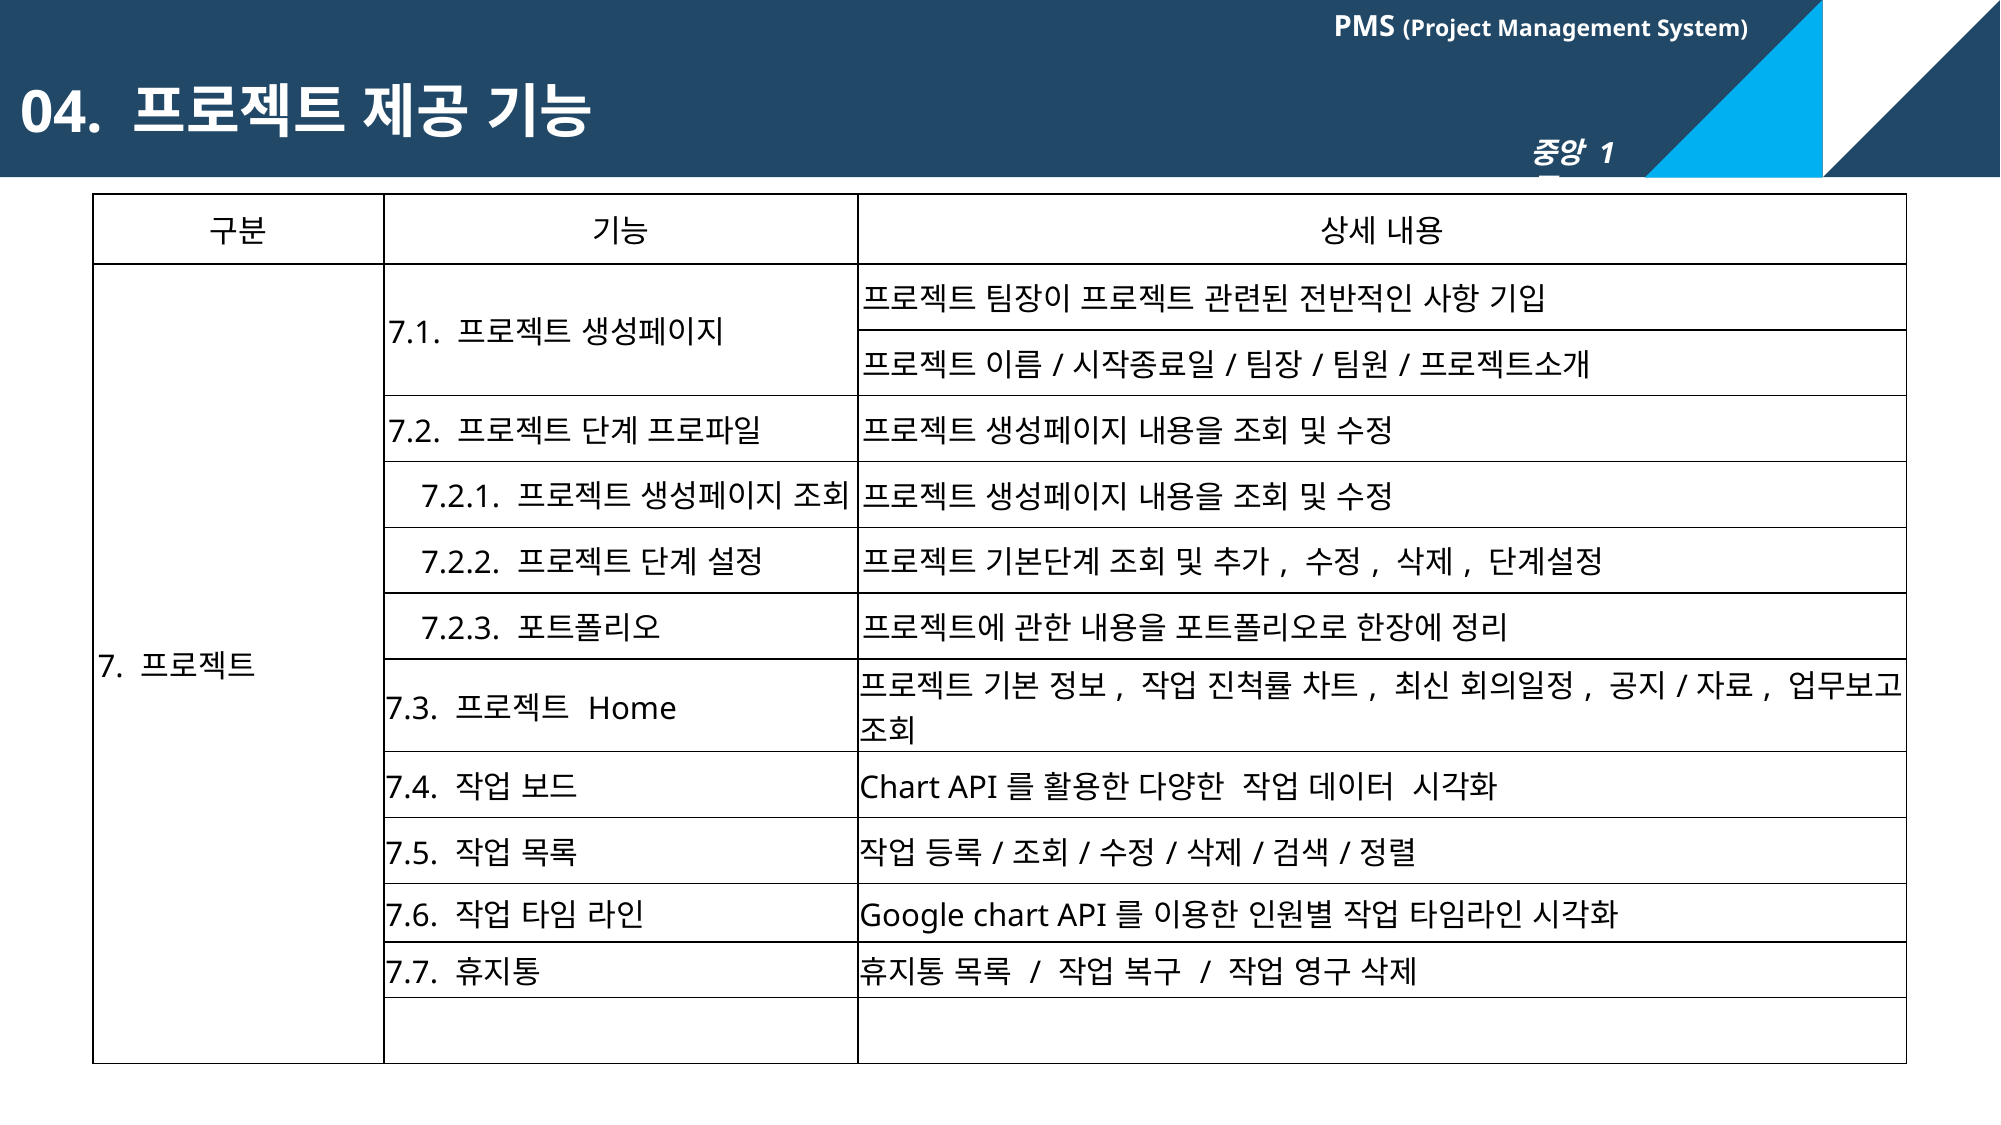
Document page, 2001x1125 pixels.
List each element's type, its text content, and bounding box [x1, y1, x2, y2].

table_cell 7. 프로젝트 [94, 265, 383, 1063]
table_header 구분 [94, 195, 383, 263]
table_cell 프로젝트 기본단계 조회 및 추가, 수정, 삭제, 단계설정 [859, 528, 1906, 592]
table_cell [385, 998, 857, 1063]
table_header 상세 내용 [859, 195, 1906, 263]
table_cell 7.1. 프로젝트 생성페이지 [385, 265, 857, 395]
table_cell 7.2. 프로젝트 단계 프로파일 [385, 396, 857, 461]
table_cell 7.5. 작업 목록 [385, 818, 857, 883]
table_cell 7.2.3. 포트폴리오 [385, 594, 857, 658]
table_cell 휴지통 목록 / 작업 복구 / 작업 영구 삭제 [859, 943, 1906, 997]
table_cell Chart API를 활용한 다양한 작업 데이터 시각화 [859, 752, 1906, 817]
table_cell 7.7. 휴지통 [385, 943, 857, 997]
table_cell 프로젝트 생성페이지 내용을 조회 및 수정 [859, 462, 1906, 527]
table_cell Google chart API를 이용한 인원별 작업 타임라인 시각화 [859, 884, 1906, 941]
list 04. 프로젝트 제공 기능 [5, 58, 1285, 169]
table_cell 7.2.1. 프로젝트 생성페이지 조회 [385, 462, 857, 527]
table_cell 프로젝트 기본 정보, 작업 진척률 차트, 최신 회의일정, 공지/자료, 업무보고 조회 [859, 660, 1906, 751]
table_header 기능 [385, 195, 857, 263]
table_cell 프로젝트 생성페이지 내용을 조회 및 수정 [859, 396, 1906, 461]
table_cell 7.6. 작업 타임 라인 [385, 884, 857, 941]
table_cell 7.4. 작업 보드 [385, 752, 857, 817]
table_cell 프로젝트 팀장이 프로젝트 관련된 전반적인 사항 기입 [859, 265, 1906, 329]
table_cell 프로젝트 이름/시작종료일/팀장/팀원/프로젝트소개 [859, 331, 1906, 395]
table_cell 작업 등록/조회/수정/삭제/검색/정렬 [859, 818, 1906, 883]
table_cell 7.3. 프로젝트 Home [385, 660, 857, 751]
table_cell 7.2.2. 프로젝트 단계 설정 [385, 528, 857, 592]
table_cell 프로젝트에 관한 내용을 포트폴리오로 한장에 정리 [859, 594, 1906, 658]
table_cell [859, 998, 1906, 1063]
